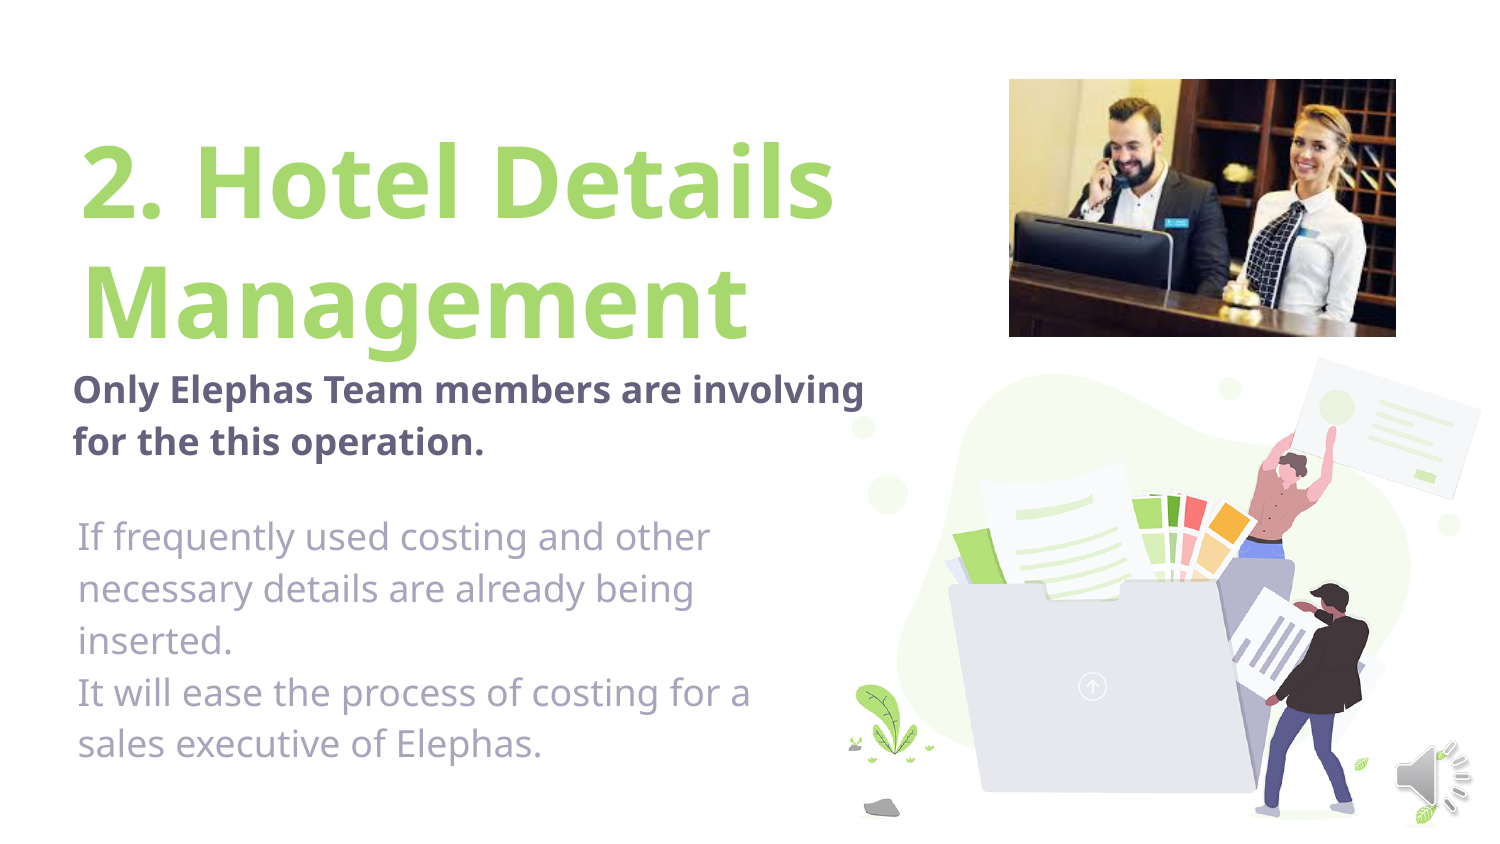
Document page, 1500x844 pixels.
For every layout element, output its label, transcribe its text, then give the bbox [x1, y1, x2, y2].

picture [1008, 79, 1396, 337]
text_box Only Elephas Team members are involving for the this operation. [72, 358, 925, 481]
title 2. Hotel Details Management [80, 121, 925, 358]
picture [844, 356, 1482, 828]
subtitle If frequently used costing and other necessary details are already being inserted. It will ease the process of costing for a sales executive of Elephas. [77, 506, 850, 750]
